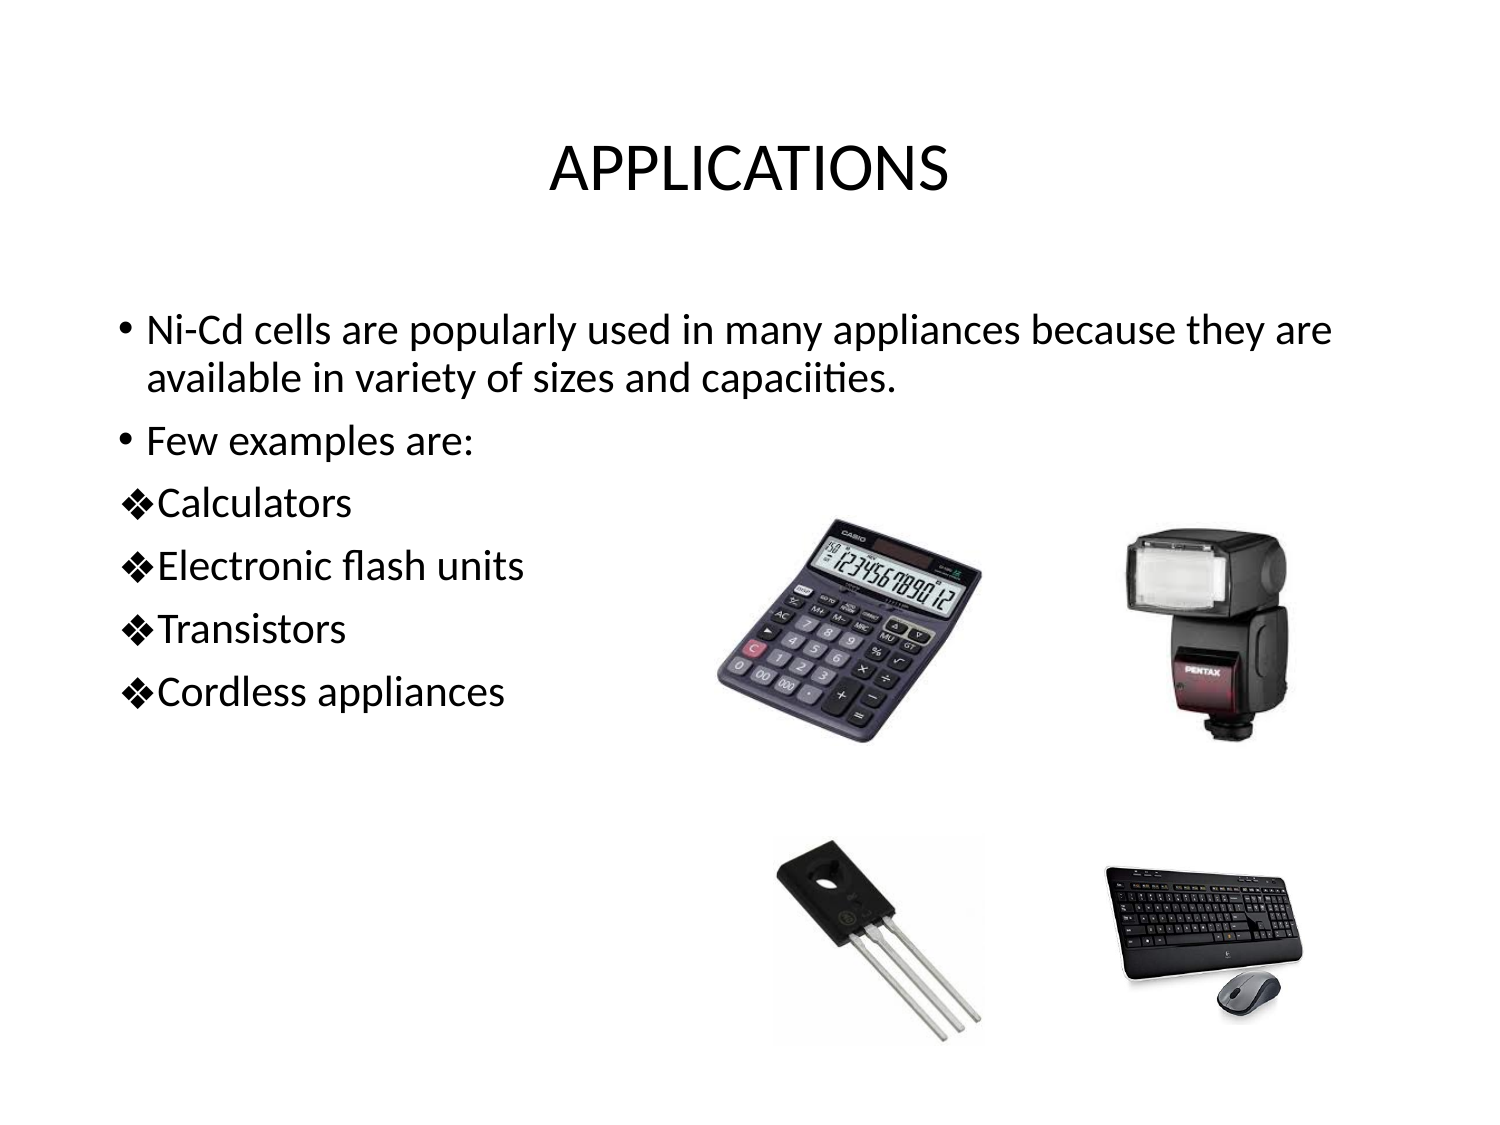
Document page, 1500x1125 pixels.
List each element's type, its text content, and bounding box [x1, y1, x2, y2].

picture [1101, 843, 1305, 1048]
picture [714, 515, 986, 746]
title APPLICATIONS [103, 59, 1397, 278]
picture [773, 820, 985, 1062]
list Ni-Cd cells are popularly used in many appliances because they are available in variety of sizes and capaciities. Few examples are: Calculators Electronic flash units Transistors Cordless appliances [103, 299, 1397, 1014]
picture [1066, 491, 1348, 774]
